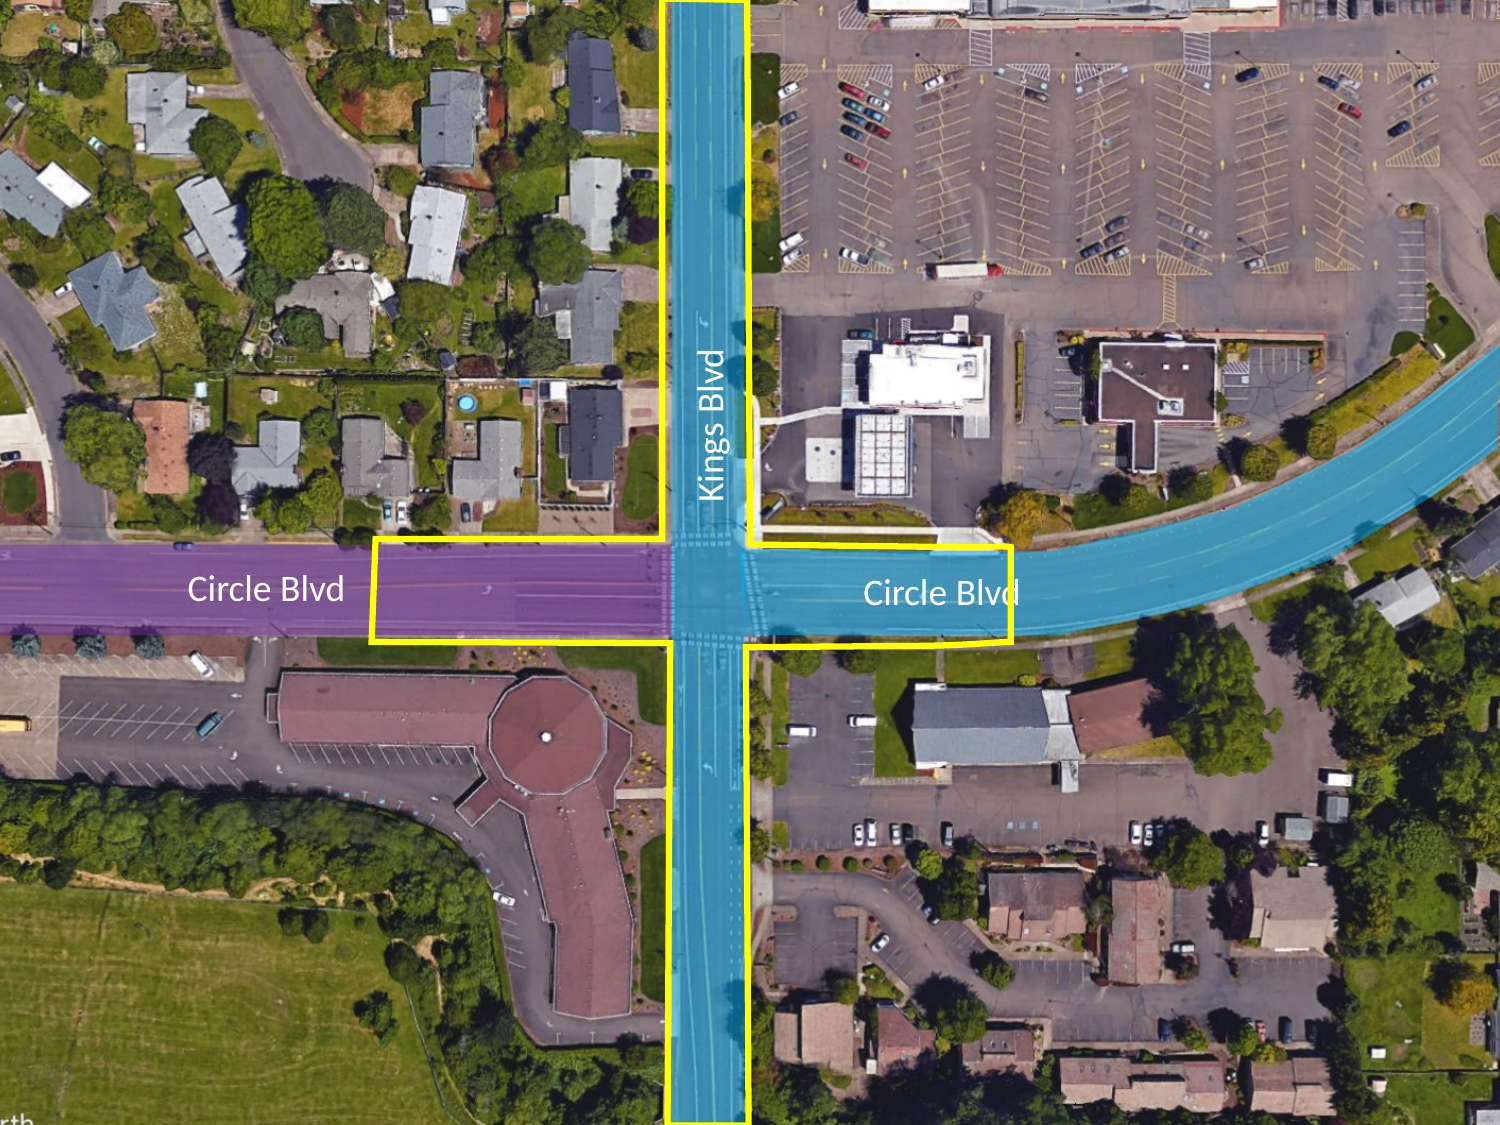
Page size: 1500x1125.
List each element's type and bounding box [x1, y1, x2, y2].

text_box [0, 0, 1500, 1125]
